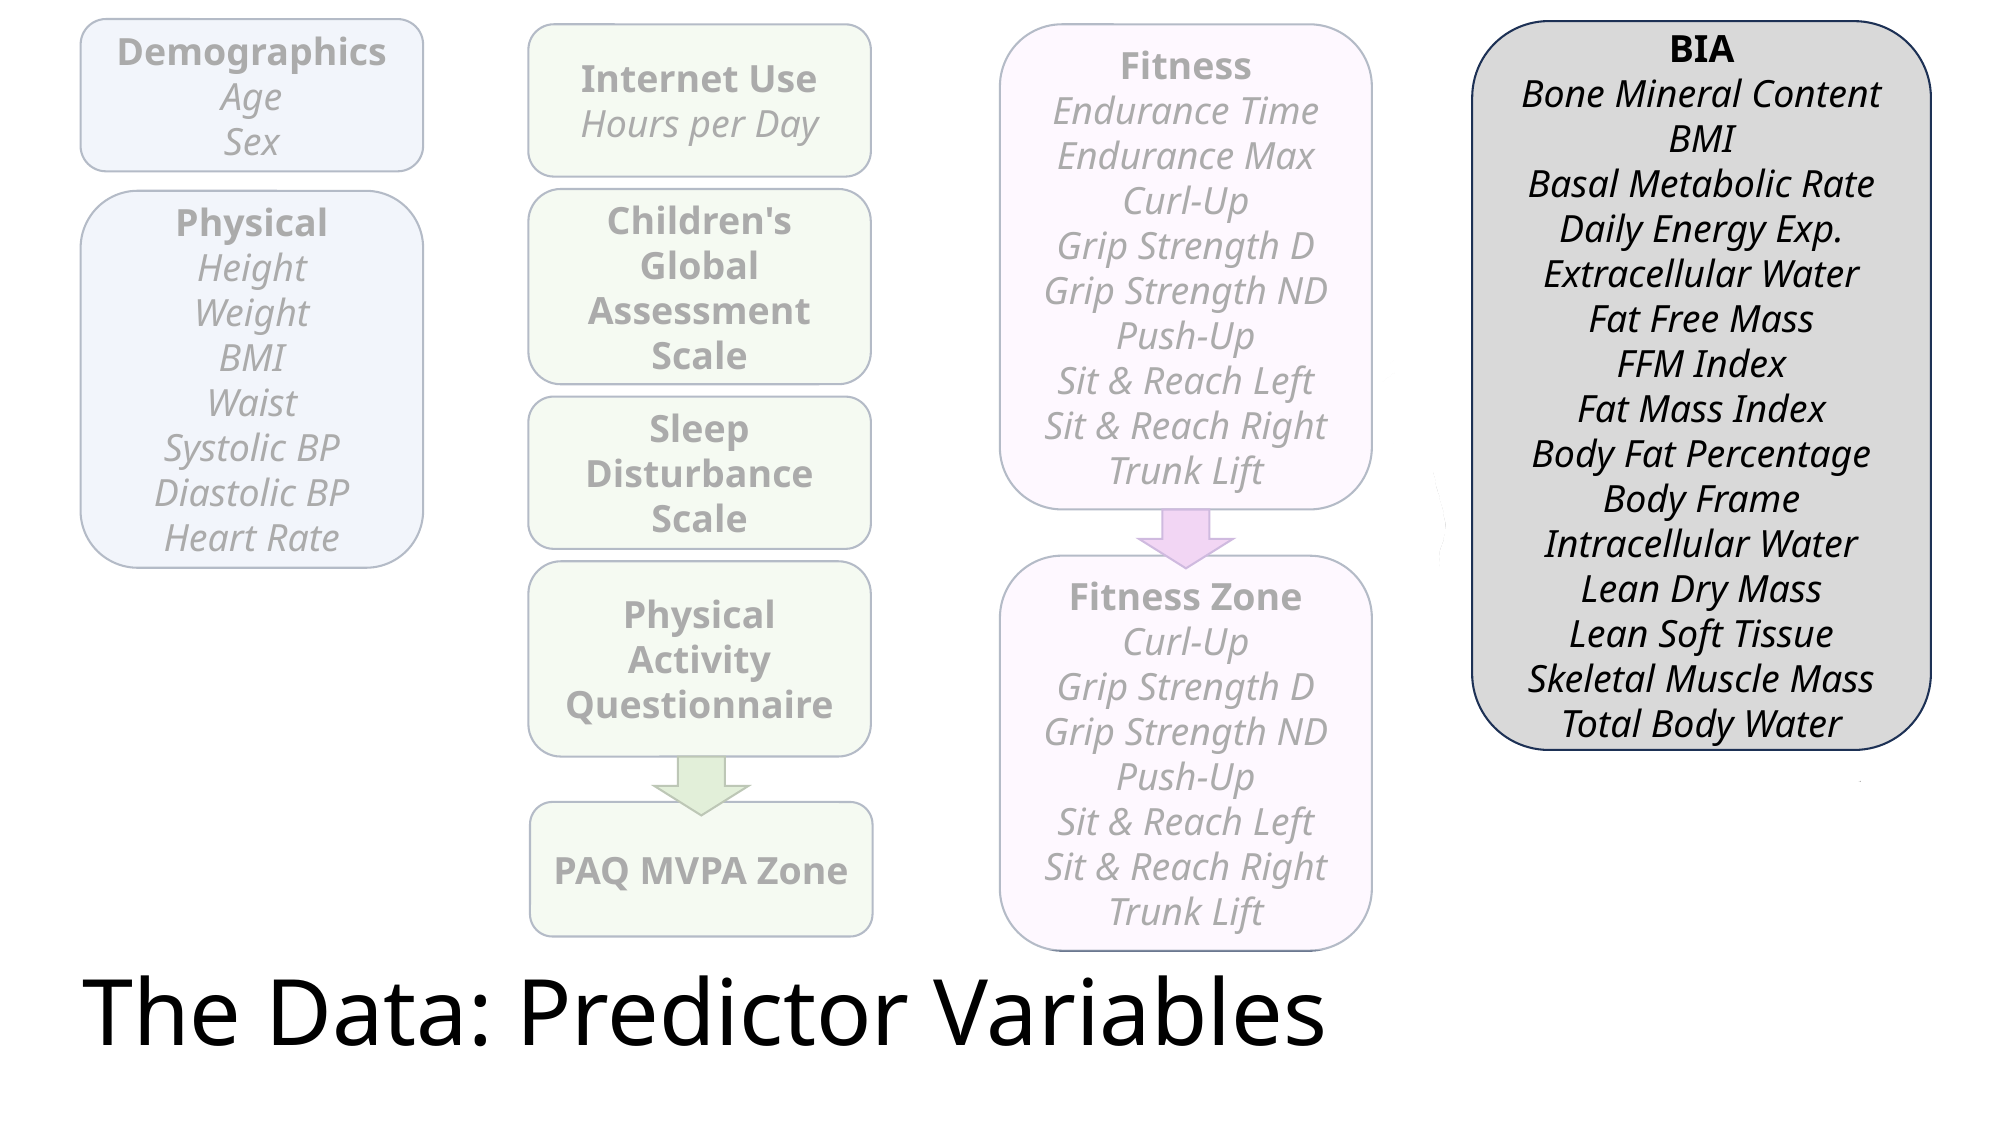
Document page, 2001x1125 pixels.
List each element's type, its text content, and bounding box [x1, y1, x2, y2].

picture [1324, 0, 1861, 782]
text_box [66, 0, 1402, 952]
text_box The Data: Predictor Variables [67, 907, 1793, 1125]
text_box BIA Bone Mineral Content BMI Basal Metabolic Rate Daily Energy Exp. Extracellular Water Fat Free Mass FFM Index Fat Mass Index Body Fat Percentage Body Frame Intracellular Water Lean Dry Mass Lean Soft Tissue Skeletal Muscle Mass Total Body Water [1861, 20, 1932, 751]
